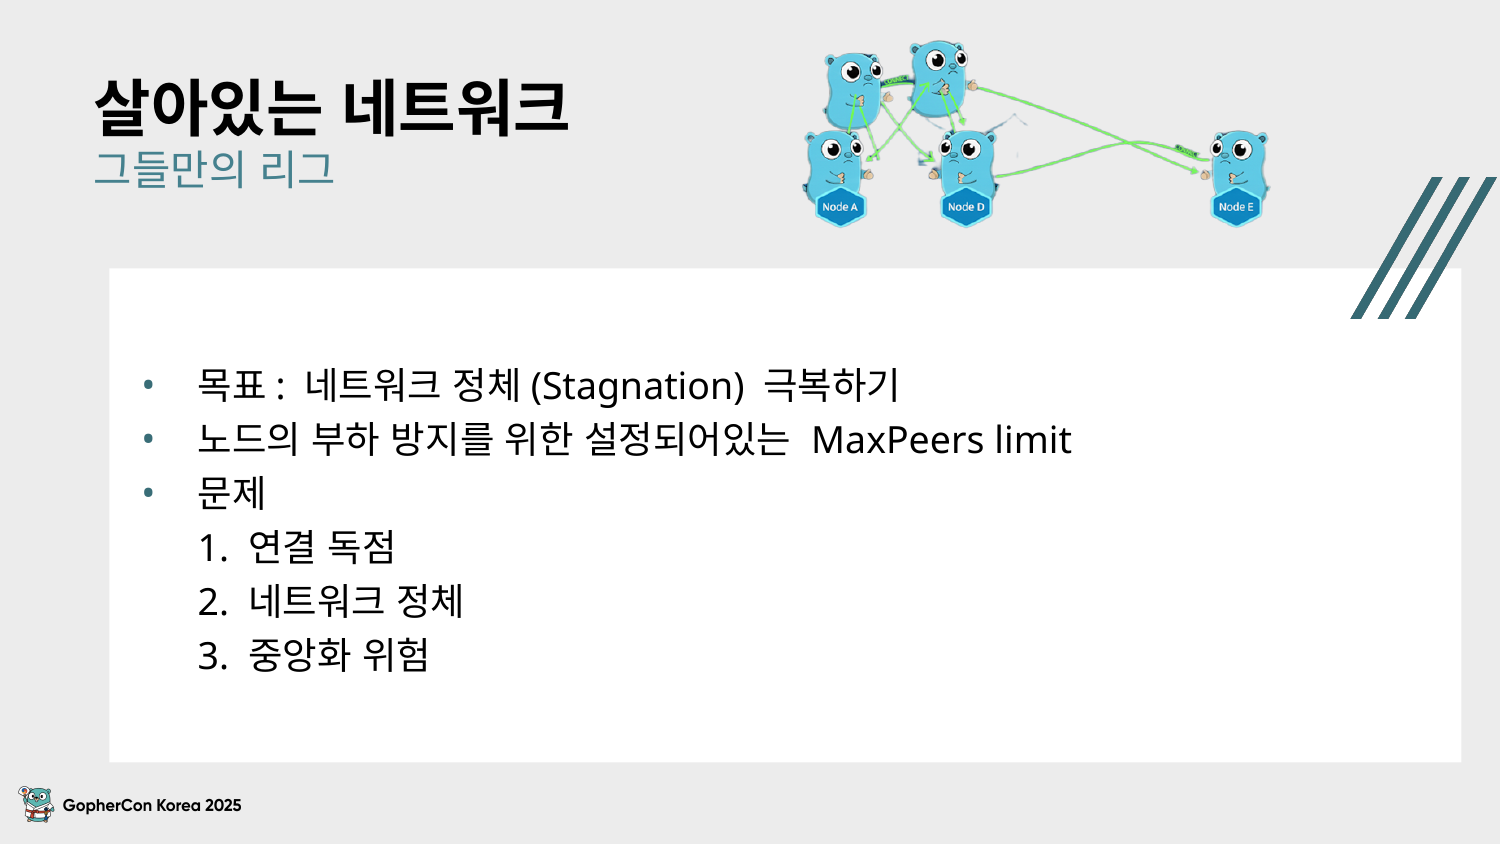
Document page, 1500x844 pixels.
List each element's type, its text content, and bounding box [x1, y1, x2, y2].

picture [790, 35, 1279, 248]
title 살아있는 네트워크 그들만의 리그 [93, 68, 785, 216]
list 목표: 네트워크 정체(Stagnation) 극복하기 노드의 부하 방지를 위한 설정되어있는 MaxPeers limit 문제 1. 연결 독점 2. 네트워크 정체 3. 중앙화 위험 [111, 268, 1461, 762]
picture [1349, 177, 1497, 319]
picture [15, 780, 241, 826]
